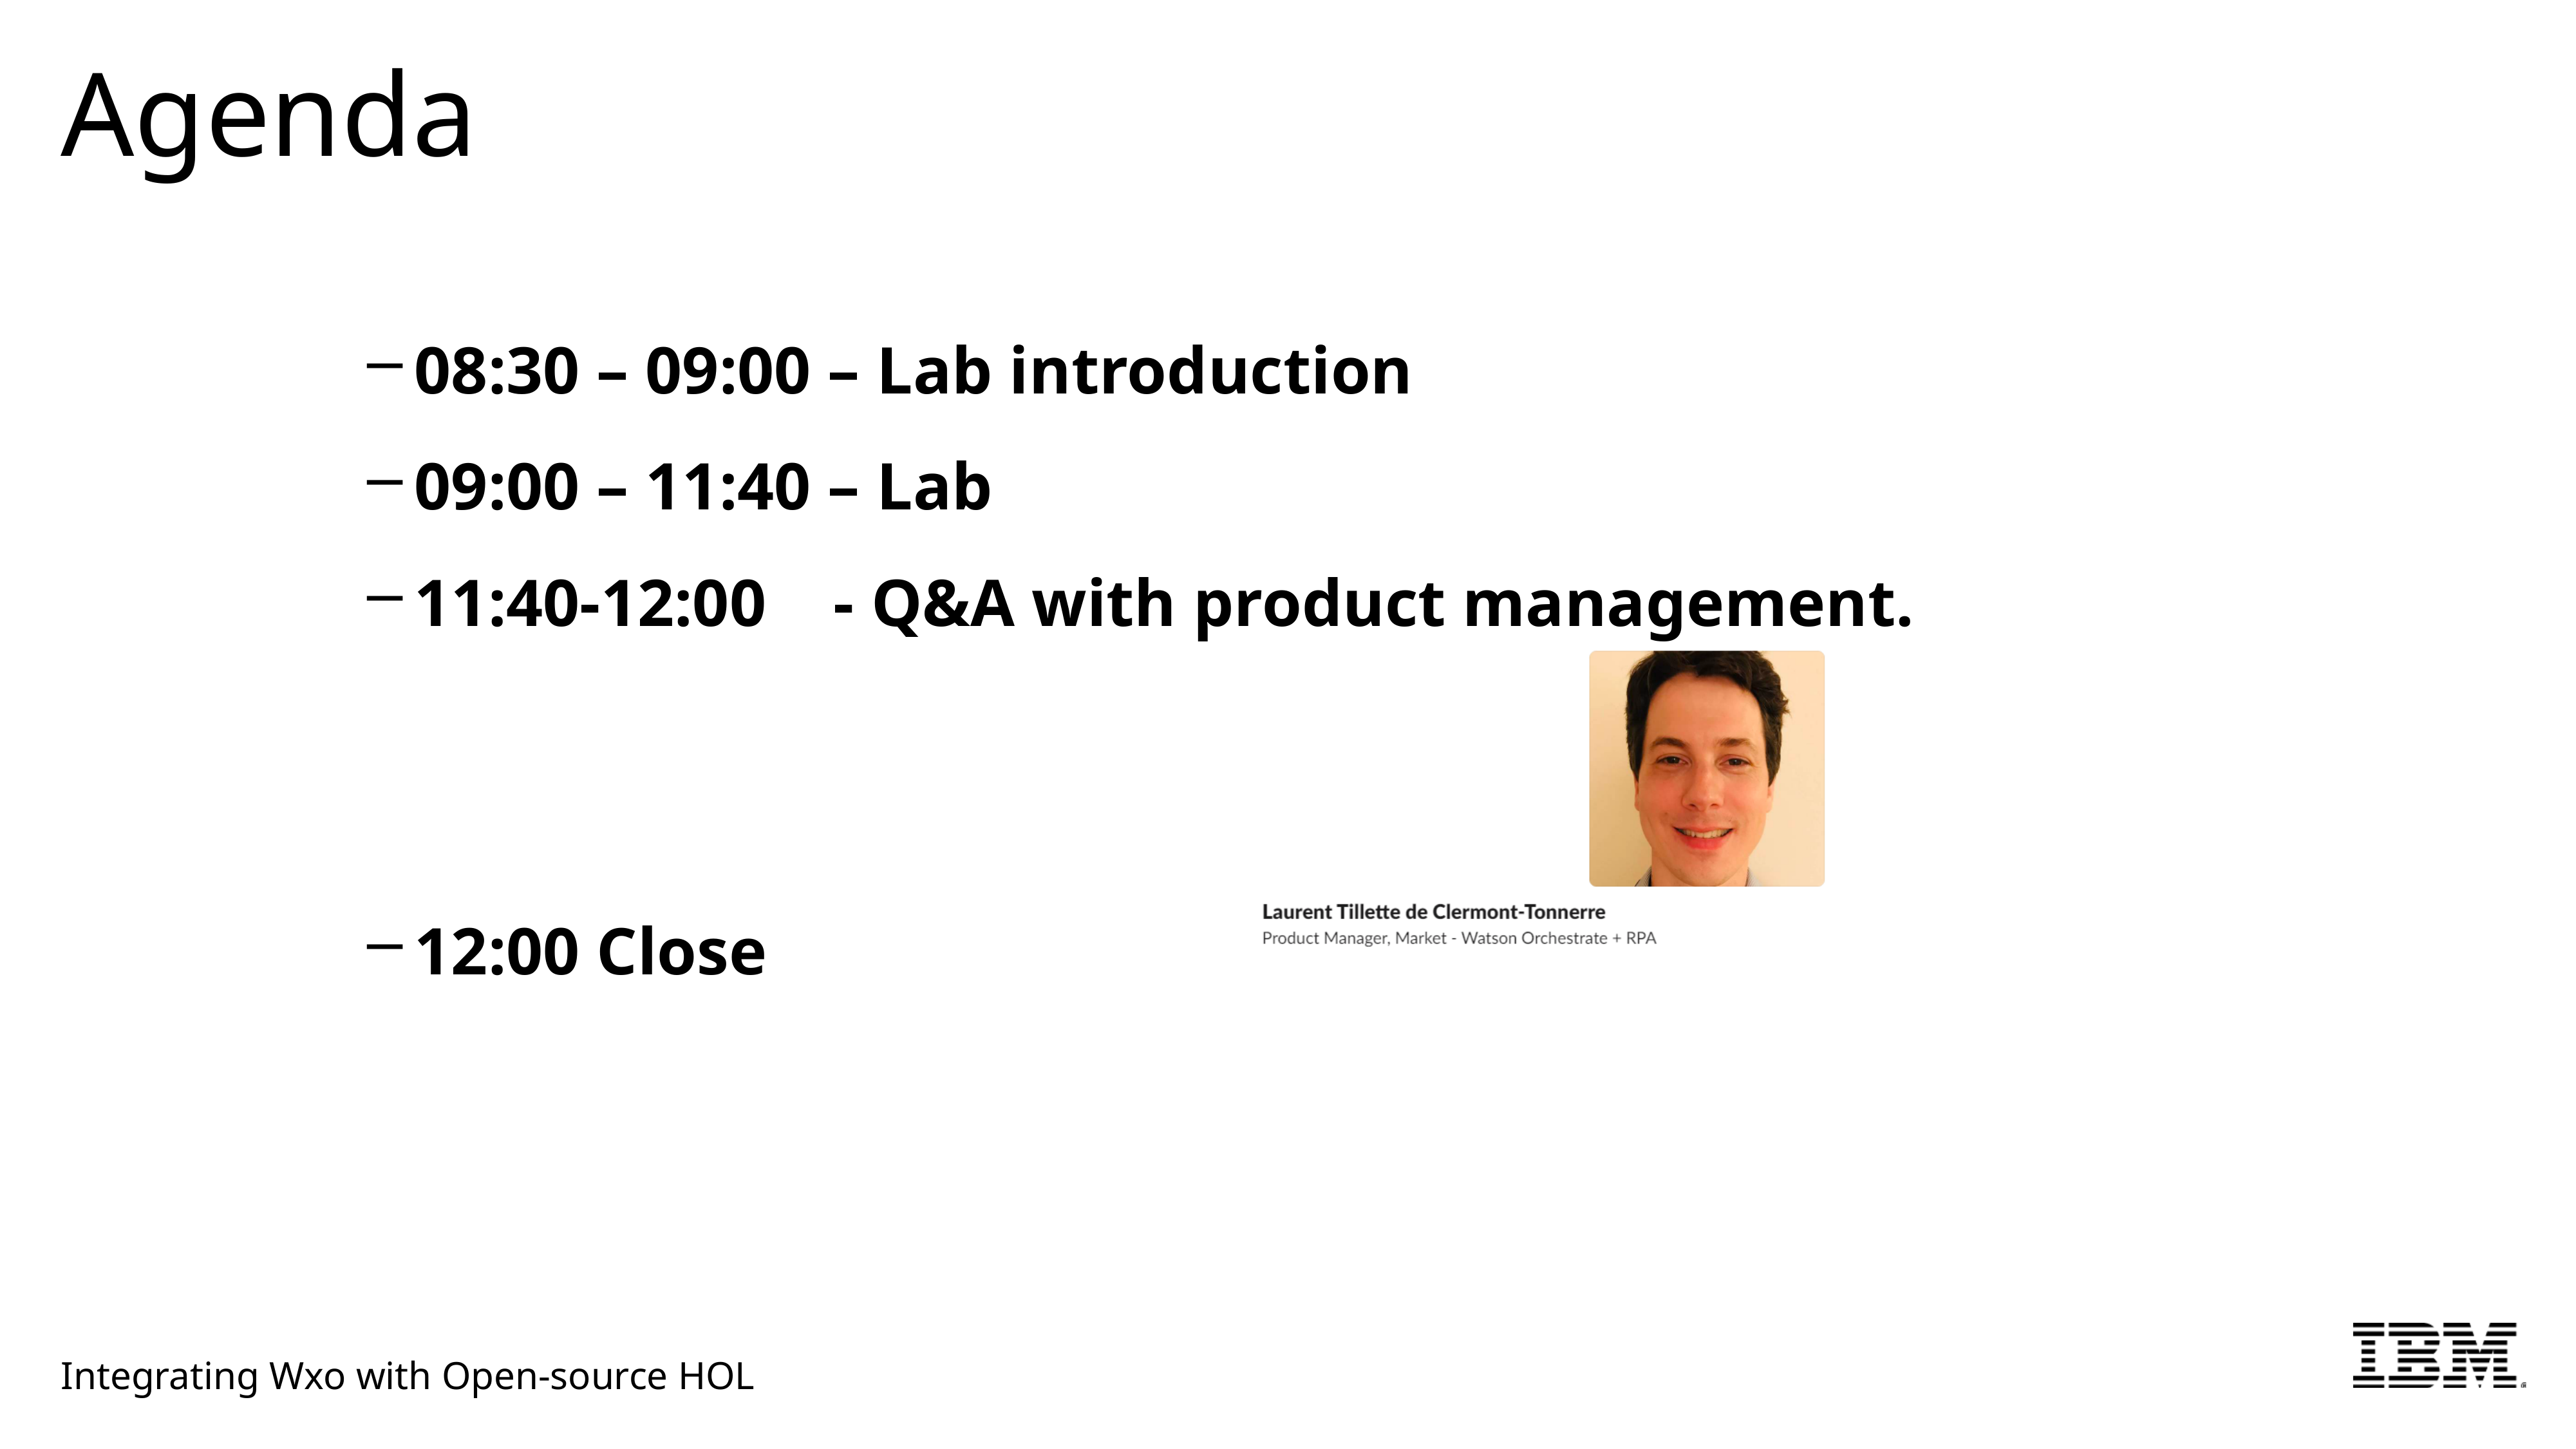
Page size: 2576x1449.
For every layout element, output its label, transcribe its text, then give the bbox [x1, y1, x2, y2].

title Agenda [60, 40, 1228, 253]
picture [1250, 641, 1829, 960]
text_box 08:30 – 09:00 – Lab introduction 09:00 – 11:40 – Lab 11:40-12:00 - Q&A with product management. 12:00 Close [367, 329, 2089, 1001]
list Integrating Wxo with Open-source HOL [60, 1316, 1228, 1397]
